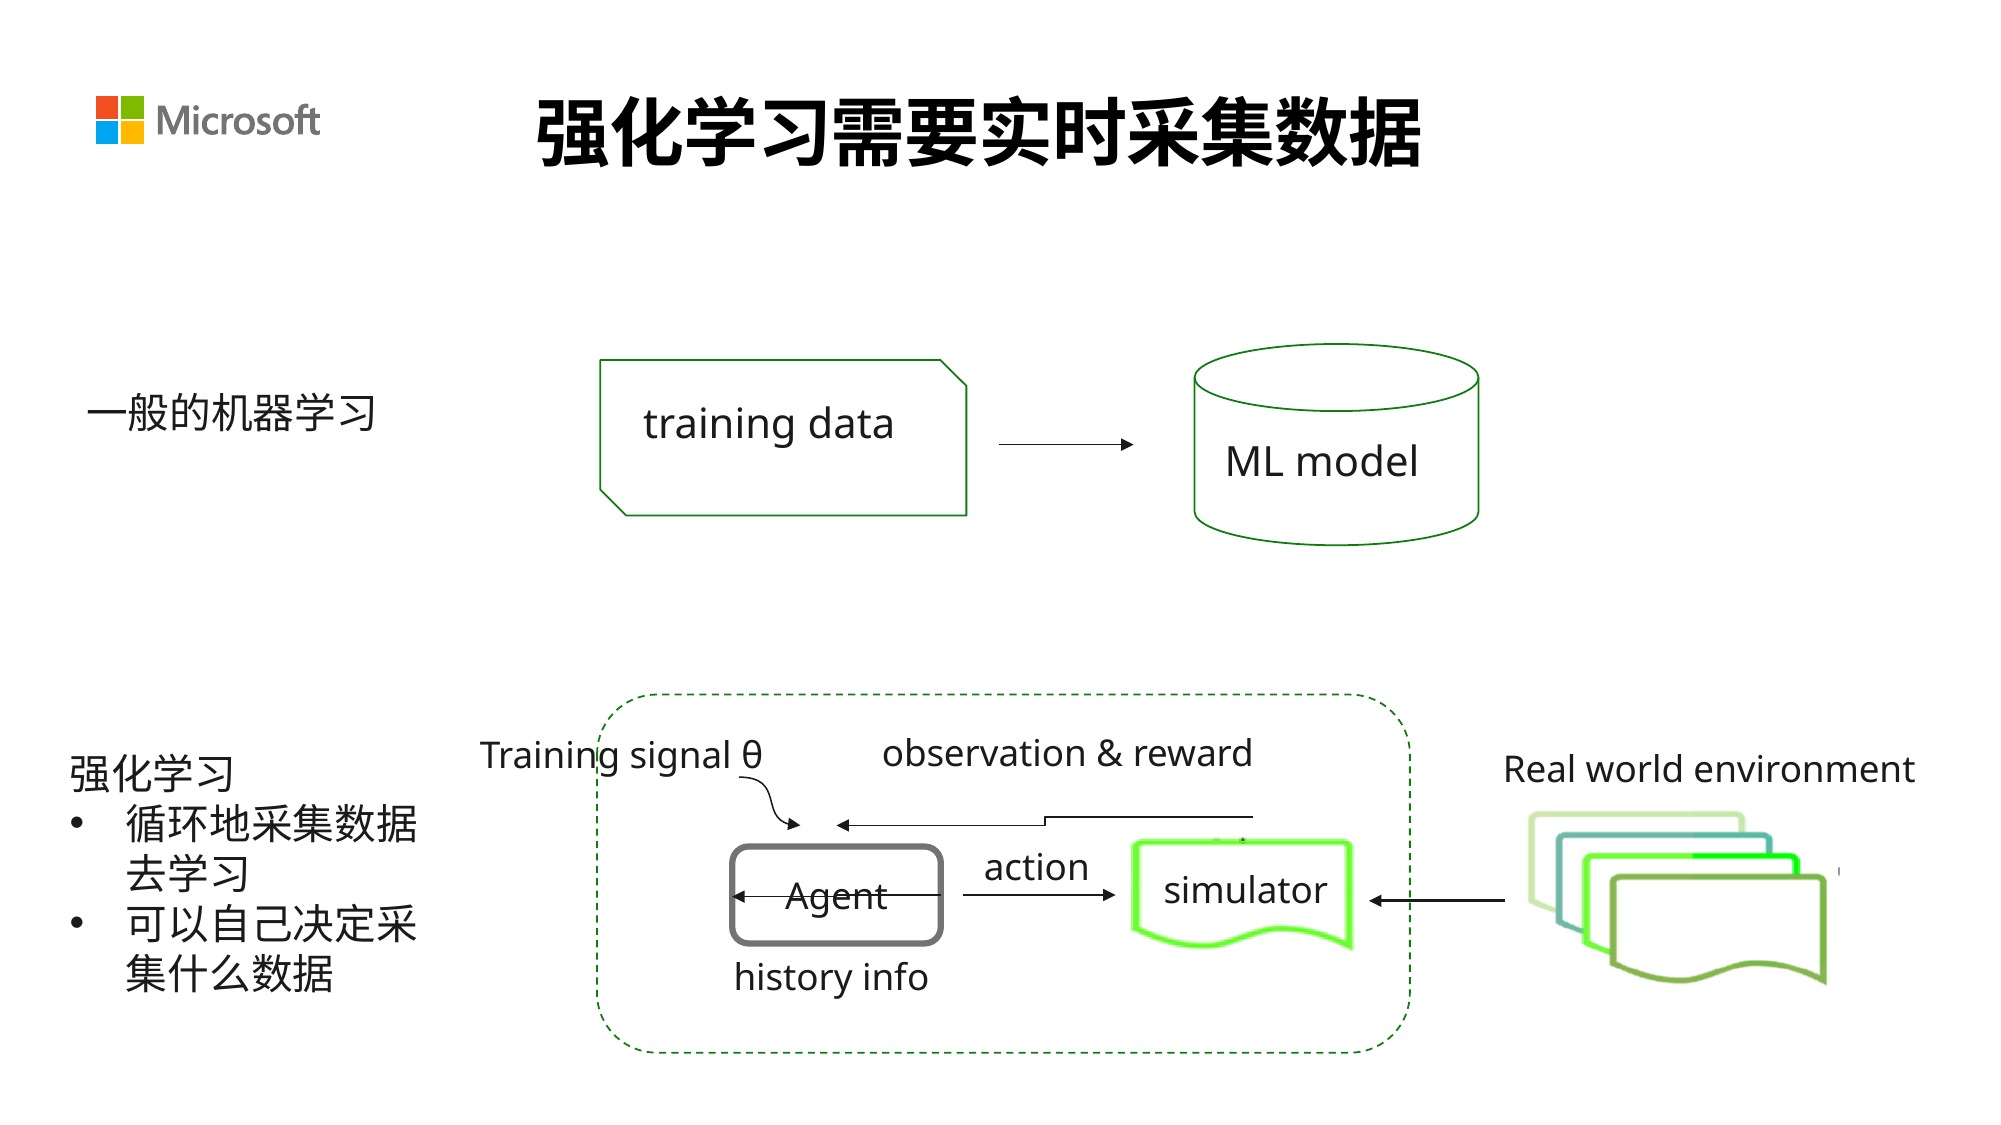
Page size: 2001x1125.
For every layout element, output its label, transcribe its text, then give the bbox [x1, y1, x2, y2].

text_box 一般的机器学习 [86, 387, 379, 438]
title 强化学习需要实时采集数据 [535, 84, 2000, 176]
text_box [486, 694, 1920, 1053]
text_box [599, 343, 1479, 546]
text_box 强化学习 循环地采集数据去学习 可以自己决定采集什么数据 [69, 747, 459, 998]
